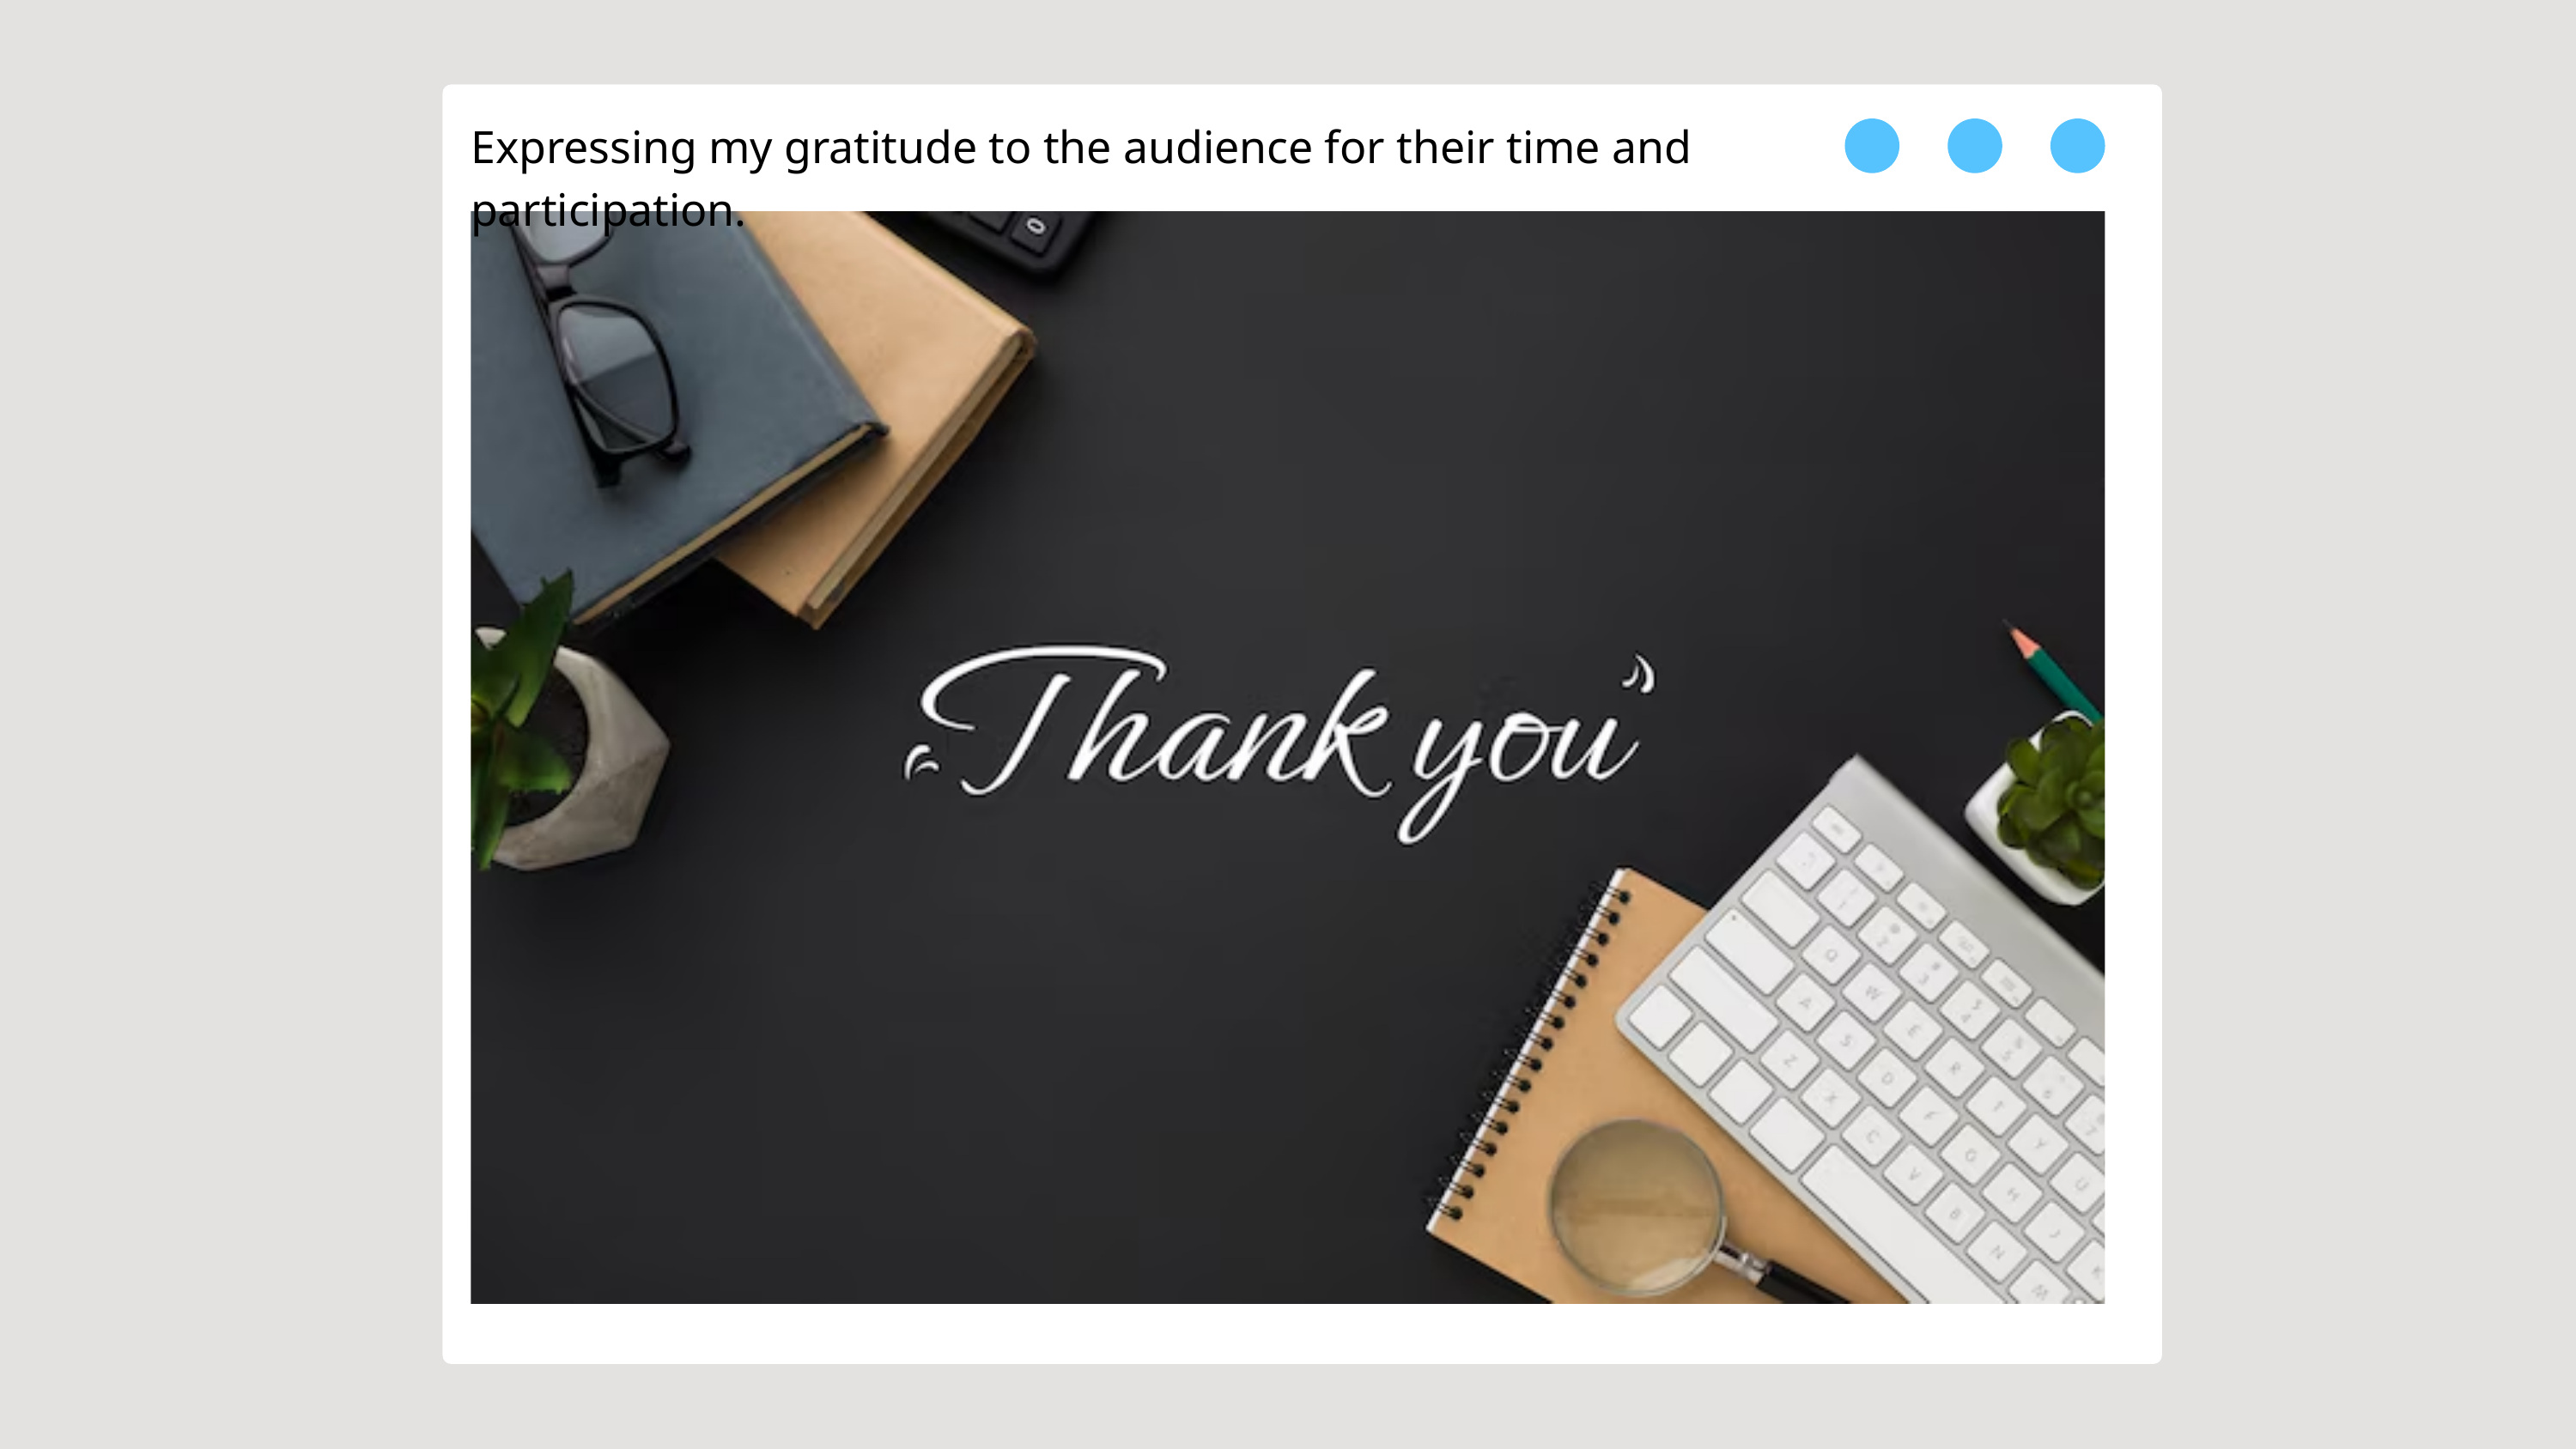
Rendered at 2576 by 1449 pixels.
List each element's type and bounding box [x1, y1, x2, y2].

text_box [442, 84, 2163, 1365]
text_box [471, 211, 2105, 1304]
text_box [1844, 118, 2105, 173]
